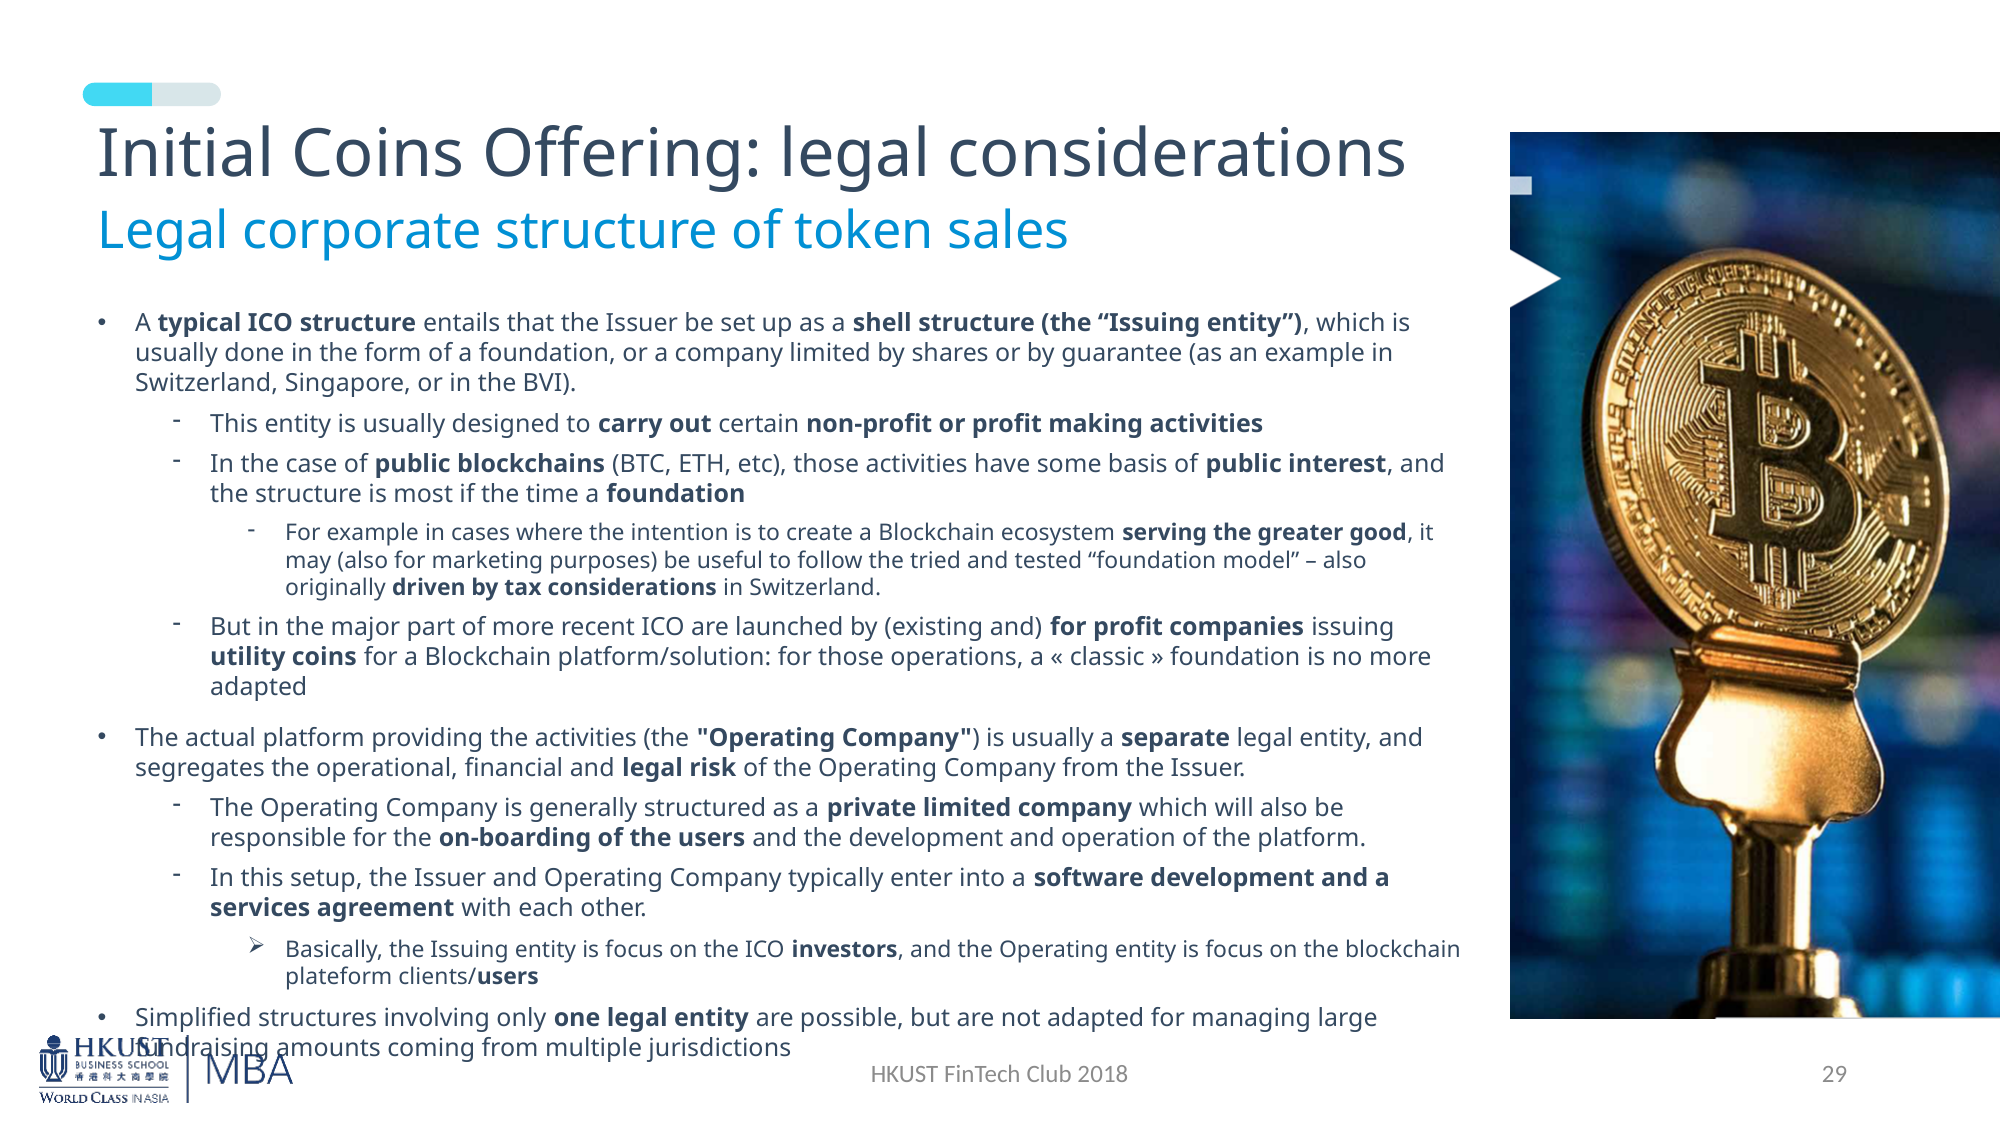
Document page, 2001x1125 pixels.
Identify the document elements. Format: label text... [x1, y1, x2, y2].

slide_number 29 [1412, 1042, 1863, 1103]
text_box Legal corporate structure of token sales [82, 202, 1510, 263]
text_box Initial Coins Offering: legal considerations [82, 106, 1808, 202]
footer HKUST FinTech Club 2018 [662, 1042, 1338, 1103]
picture [1510, 132, 2000, 1019]
picture [39, 1035, 293, 1103]
list A typical ICO structure entails that the Issuer be set up as a shell structure (the “Issuing entity”), which is usually done in the form of a foundation, or a company limited by shares or by guarantee (as an example in Switzerland, Singapore, or in the BVI). This entity is usually designed to carry out certain non-profit or profit making activities In the case of public blockchains (BTC, ETH, etc), those activities have some basis of public interest, and the structure is most if the time a foundation For example in cases where the intention is to create a Blockchain ecosystem serving the greater good, it may (also for marketing purposes) be useful to follow the tried and tested “foundation model” – also originally driven by tax considerations in Switzerland. But in the major part of more recent ICO are launched by (existing and) for profit companies issuing utility coins for a Blockchain platform/solution: for those operations, a « classic » foundation is no more adapted The actual platform providing the activities (the "Operating Company") is usually a separate legal entity, and segregates the operational, financial and legal risk of the Operating Company from the Issuer. The Operating Company is generally structured as a private limited company which will also be responsible for the on-boarding of the users and the development and operation of the platform. In this setup, the Issuer and Operating Company typically enter into a software development and a services agreement with each other. Basically, the Issuing entity is focus on the ICO investors, and the Operating entity is focus on the blockchain plateform clients/users Simplified structures involving only one legal entity are possible, but are not adapted for managing large fundraising amounts coming from multiple jurisdictions [82, 299, 1485, 1055]
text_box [82, 82, 221, 107]
